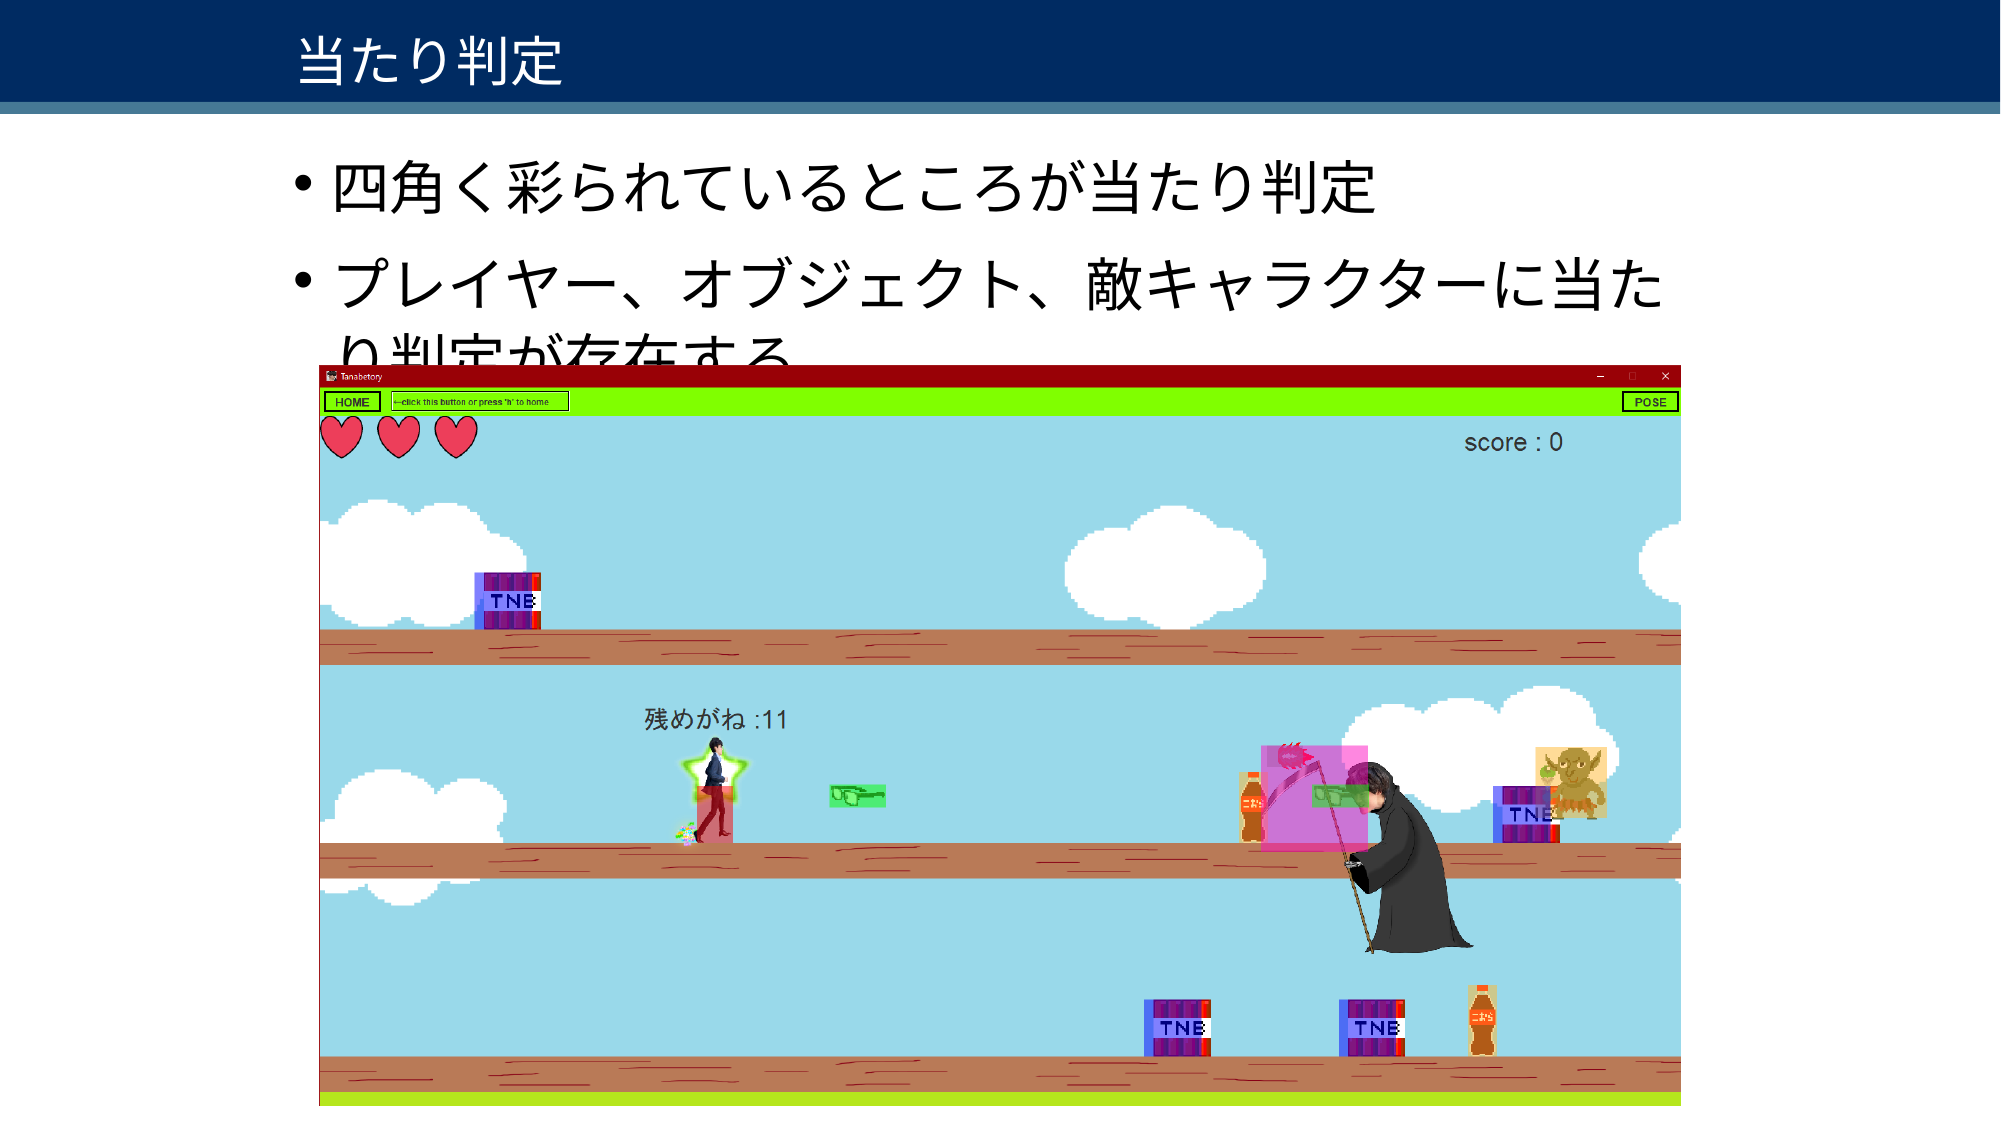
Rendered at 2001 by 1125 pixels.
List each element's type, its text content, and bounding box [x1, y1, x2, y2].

list 四角く彩られているところが当たり判定 プレイヤー、オブジェクト、敵キャラクターに当たり判定が存在する [278, 141, 1720, 820]
picture [319, 365, 1681, 1107]
picture [0, 0, 2001, 114]
title 当たり判定 [279, 18, 1721, 96]
